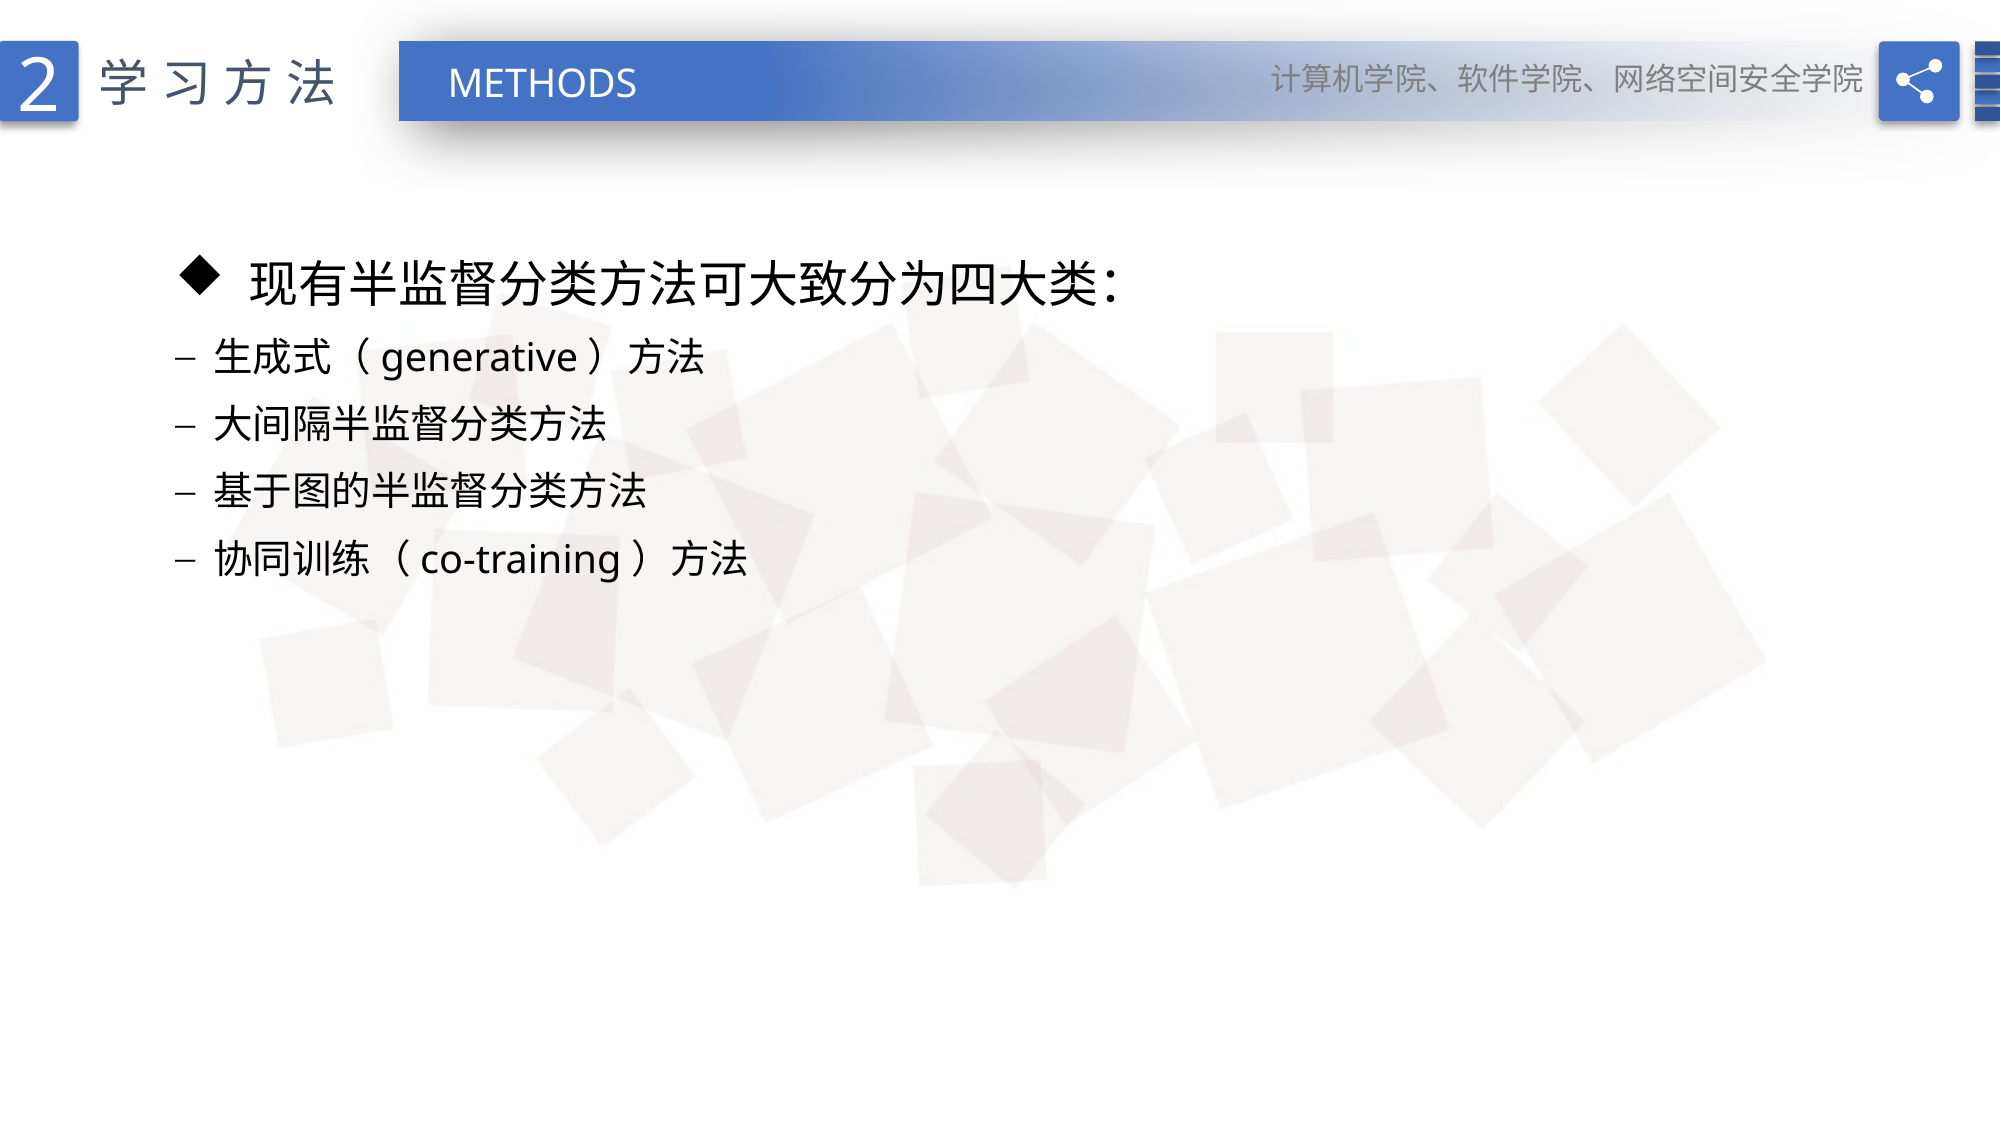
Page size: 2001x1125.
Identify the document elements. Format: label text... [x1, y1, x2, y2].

text_box METHODS [432, 50, 1100, 114]
text_box 2 [0, 39, 80, 123]
text_box 学习方法 [83, 43, 352, 119]
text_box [1243, 41, 2000, 121]
text_box [399, 40, 2000, 122]
text_box 现有半监督分类方法可大致分为四大类： 生成式（generative）方法 大间隔半监督分类方法 基于图的半监督分类方法 协同训练（co-training）方法 [160, 244, 1628, 589]
picture [0, 0, 2001, 1125]
